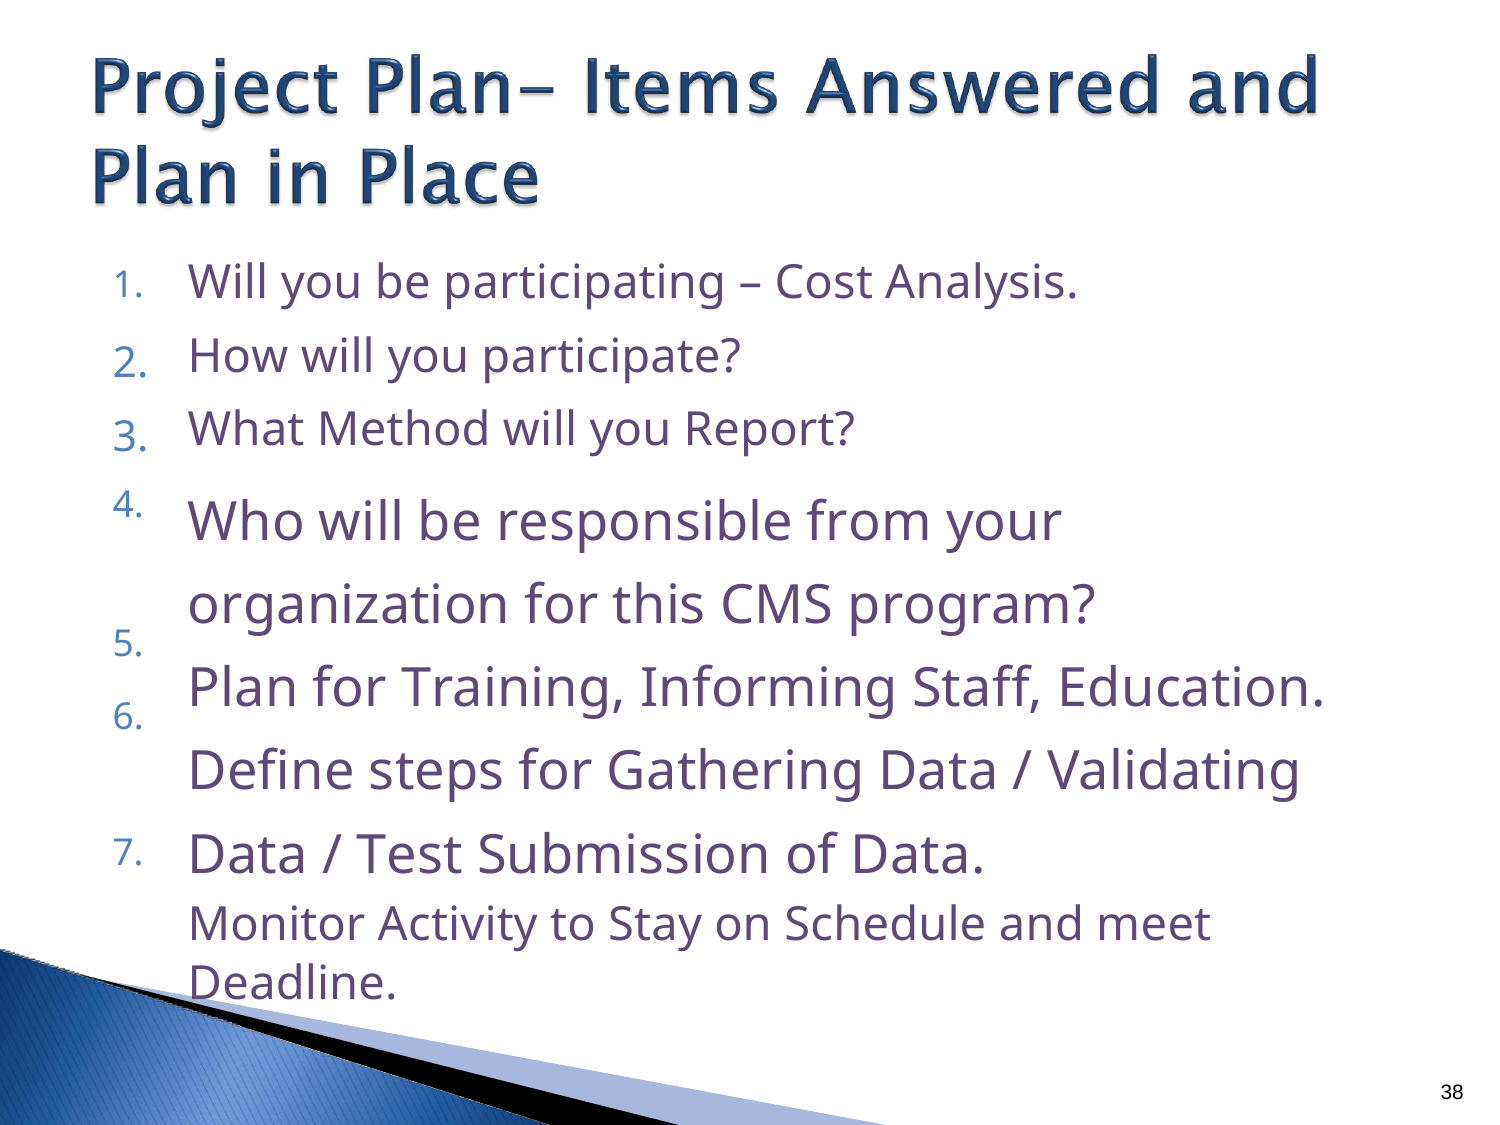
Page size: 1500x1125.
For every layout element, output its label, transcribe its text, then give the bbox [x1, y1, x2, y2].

text_box [558, 1064, 886, 1125]
text_box [558, 1094, 679, 1125]
text_box 1. 2. 3. 4. [110, 264, 163, 532]
text_box Will you be participating – Cost Analysis. How will you participate? What Method will you Report? Who will be responsible from your organization for this CMS program? Plan for Training, Informing Staff, Education. Define steps for Gathering Data / Validating Data / Test Submission of Data. Monitor Activity to Stay on Schedule and meet Deadline. [185, 256, 1411, 950]
text_box 7. [110, 834, 163, 882]
text_box 38 [1438, 1080, 1469, 1106]
text_box [38, 23, 1395, 237]
text_box 5. 6. [110, 622, 163, 743]
text_box [0, 948, 558, 1125]
